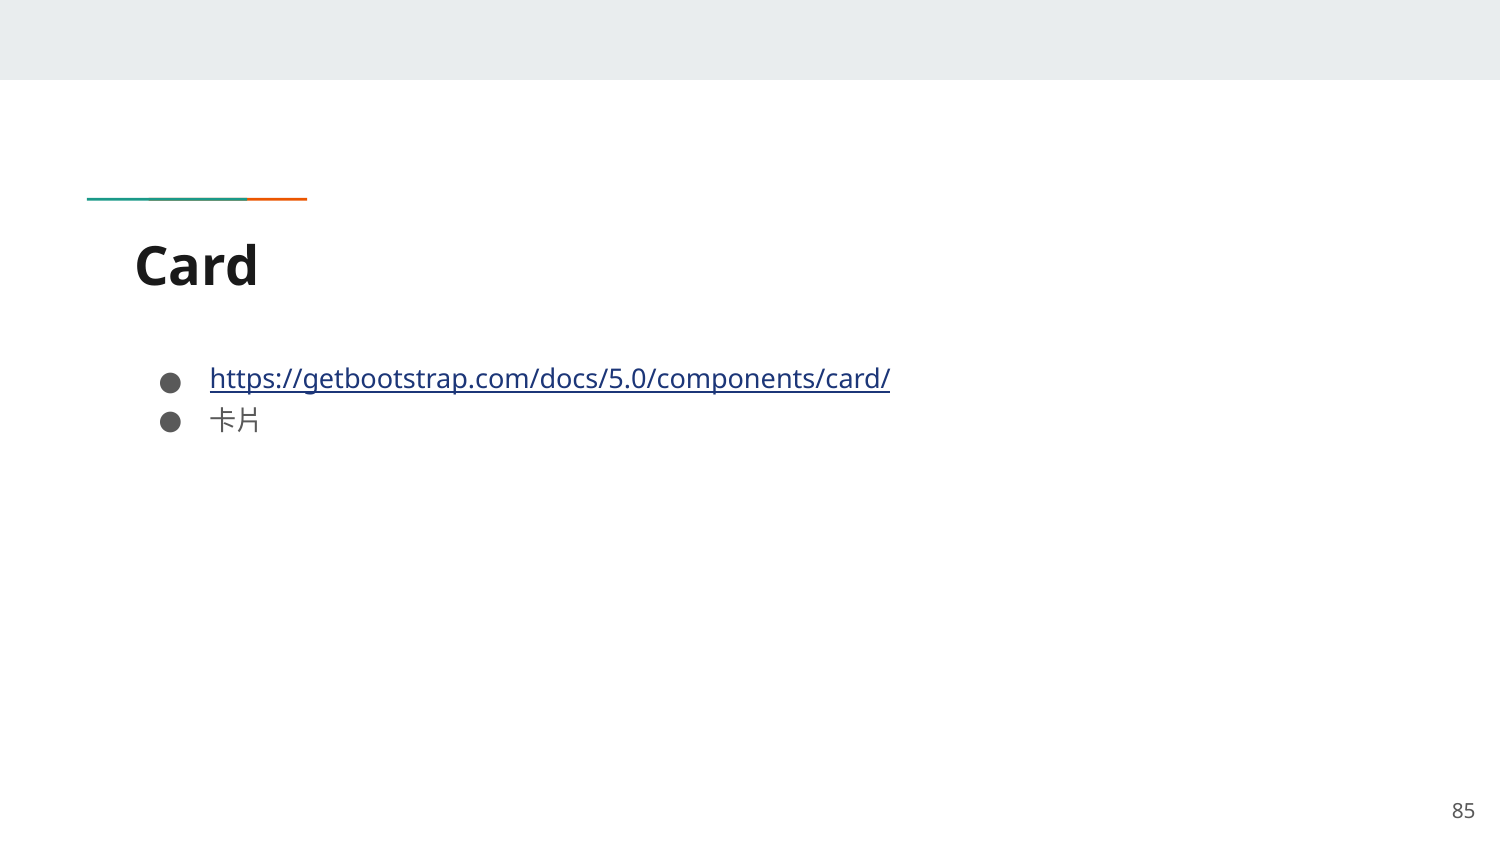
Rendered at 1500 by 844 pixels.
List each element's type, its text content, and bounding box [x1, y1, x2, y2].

list https://getbootstrap.com/docs/5.0/components/card/ 卡片 [119, 341, 1381, 712]
title Card [119, 216, 1381, 305]
slide_number ‹#› [1400, 779, 1491, 844]
